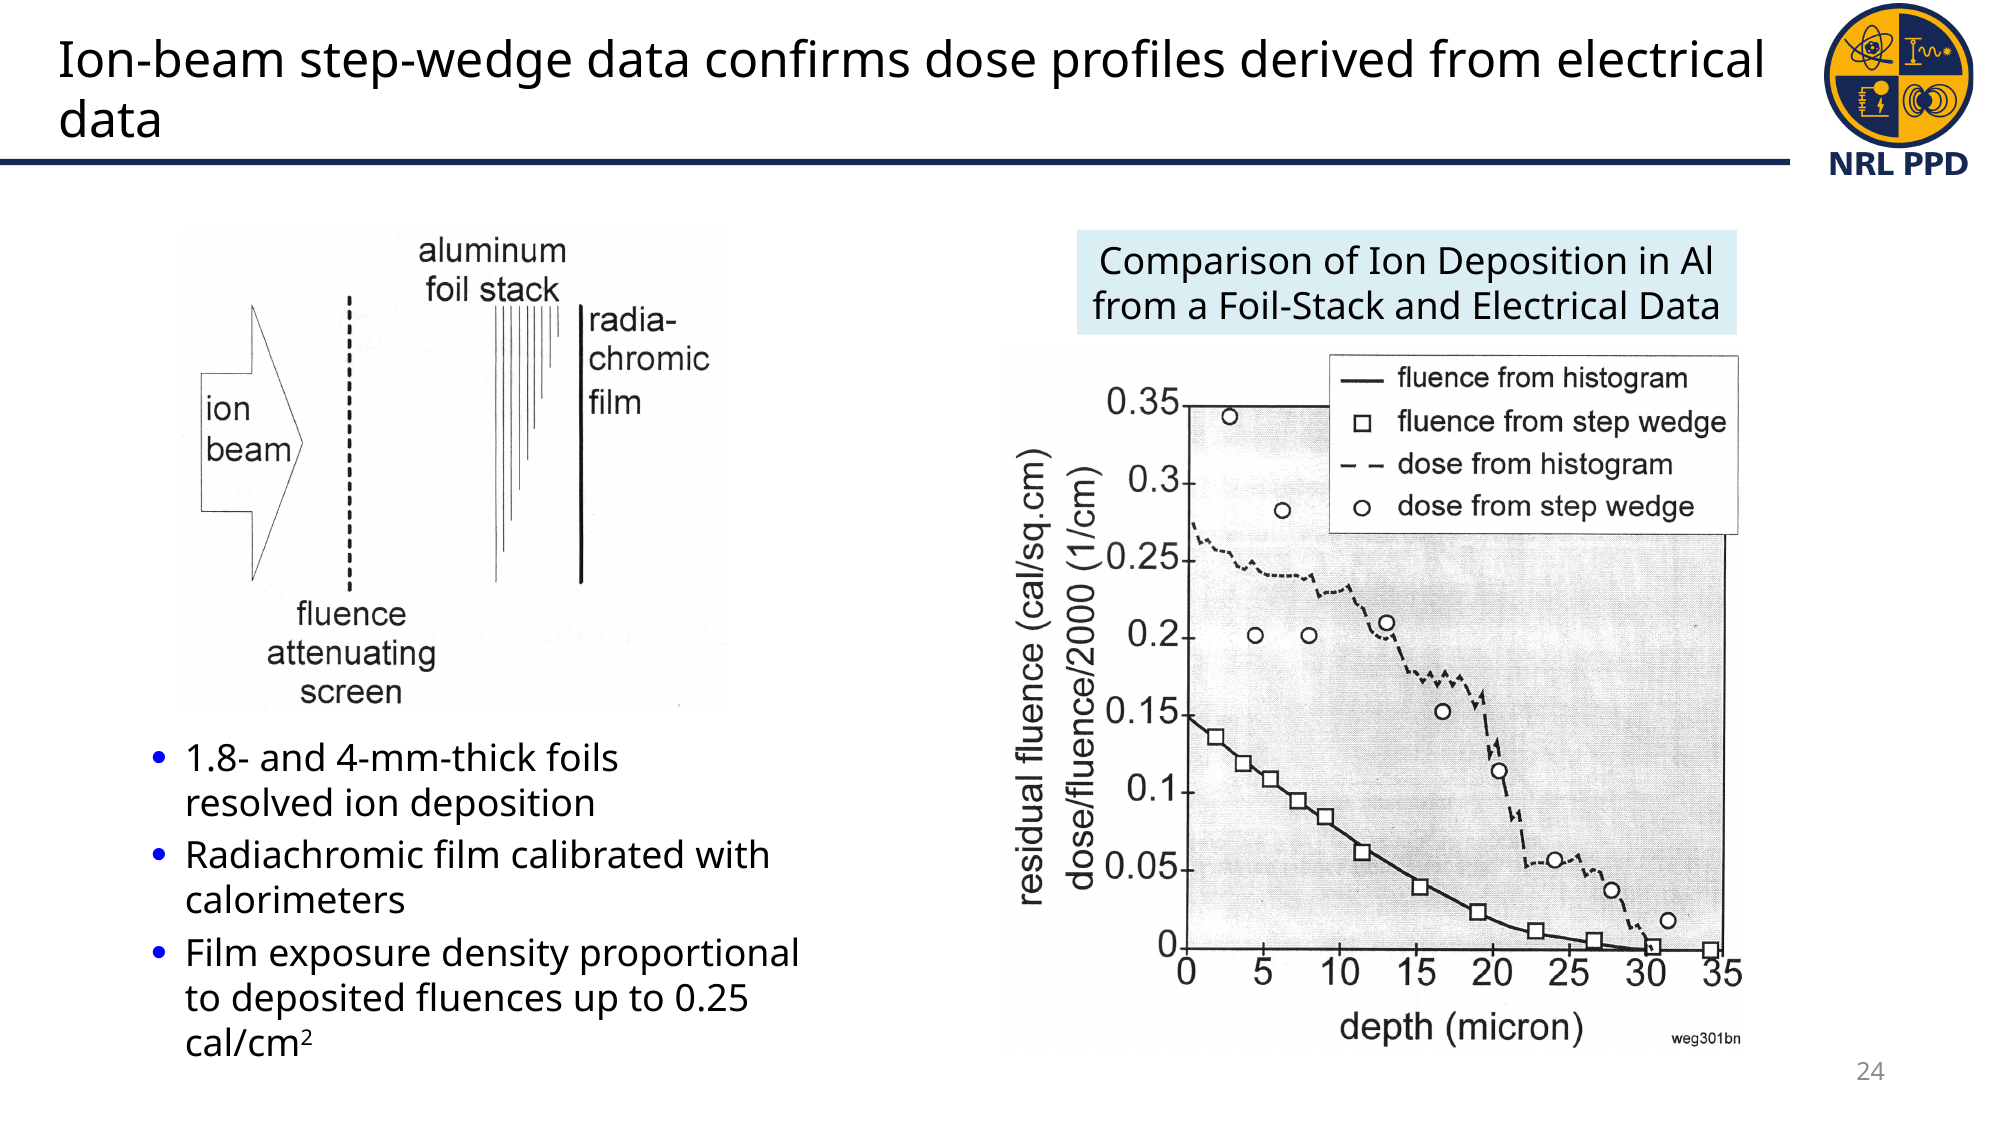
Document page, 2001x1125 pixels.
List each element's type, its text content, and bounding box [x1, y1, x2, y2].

text_box 1.8- and 4-mm-thick foils resolved ion deposition Radiachromic film calibrated with calorimeters Film exposure density proportional to deposited fluences up to 0.25 cal/cm2 [136, 726, 857, 1090]
picture [180, 229, 728, 710]
picture [1000, 342, 1745, 1053]
title Ion-beam step-wedge data confirms dose profiles derived from electrical data [43, 21, 1808, 155]
slide_number 24 [1433, 1042, 1900, 1103]
picture [1824, 3, 1974, 175]
text_box Comparison of Ion Deposition in Al from a Foil-Stack and Electrical Data [1077, 229, 1737, 335]
